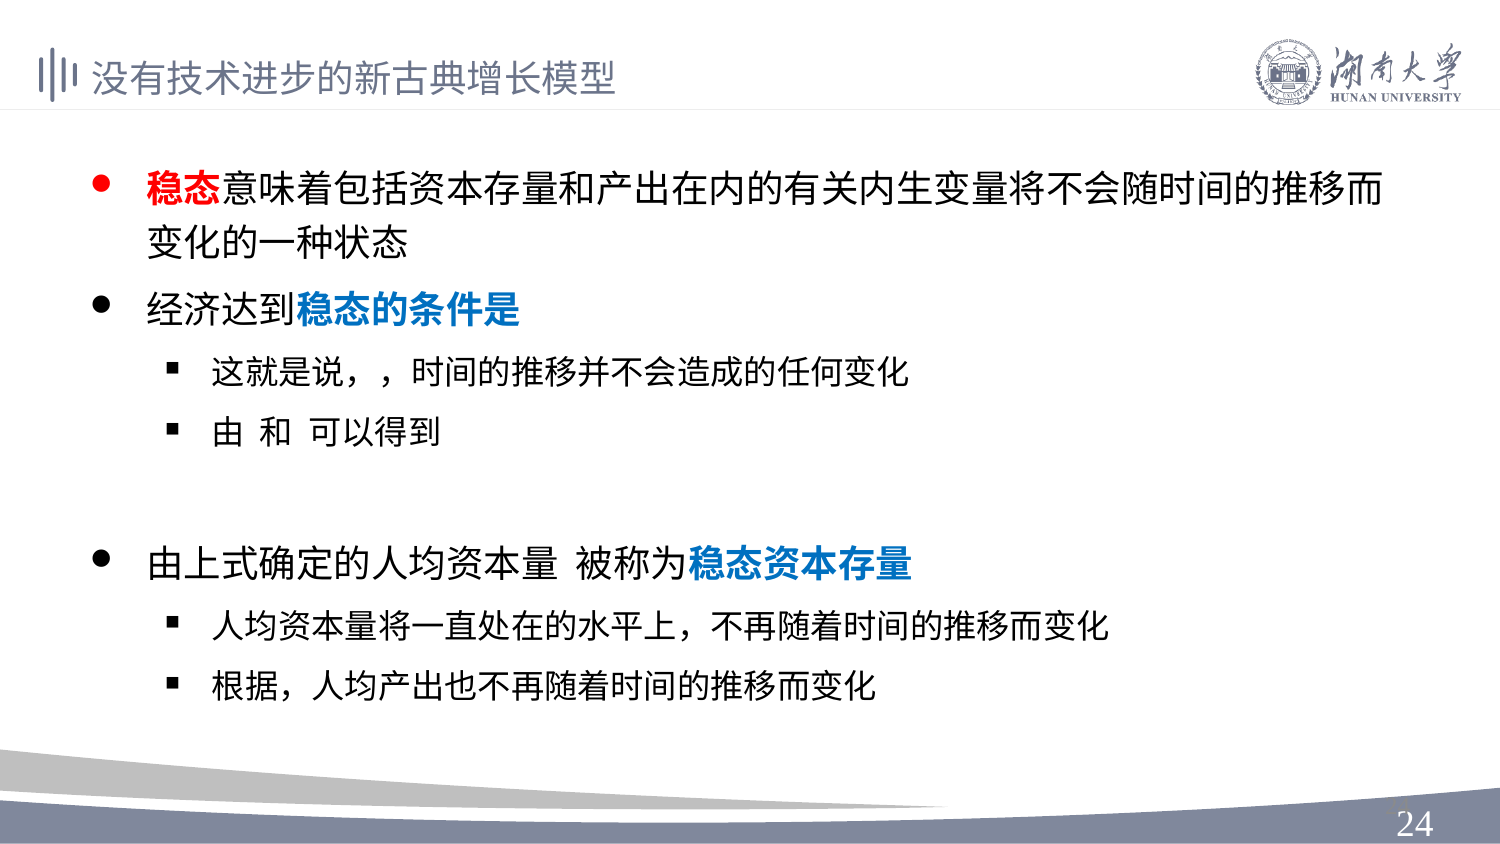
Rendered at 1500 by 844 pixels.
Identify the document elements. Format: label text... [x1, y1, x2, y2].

picture [1249, 33, 1465, 109]
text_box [39, 47, 78, 103]
text_box 没有技术进步的新古典增长模型 [78, 47, 1175, 108]
slide_number 24 [1074, 782, 1425, 827]
